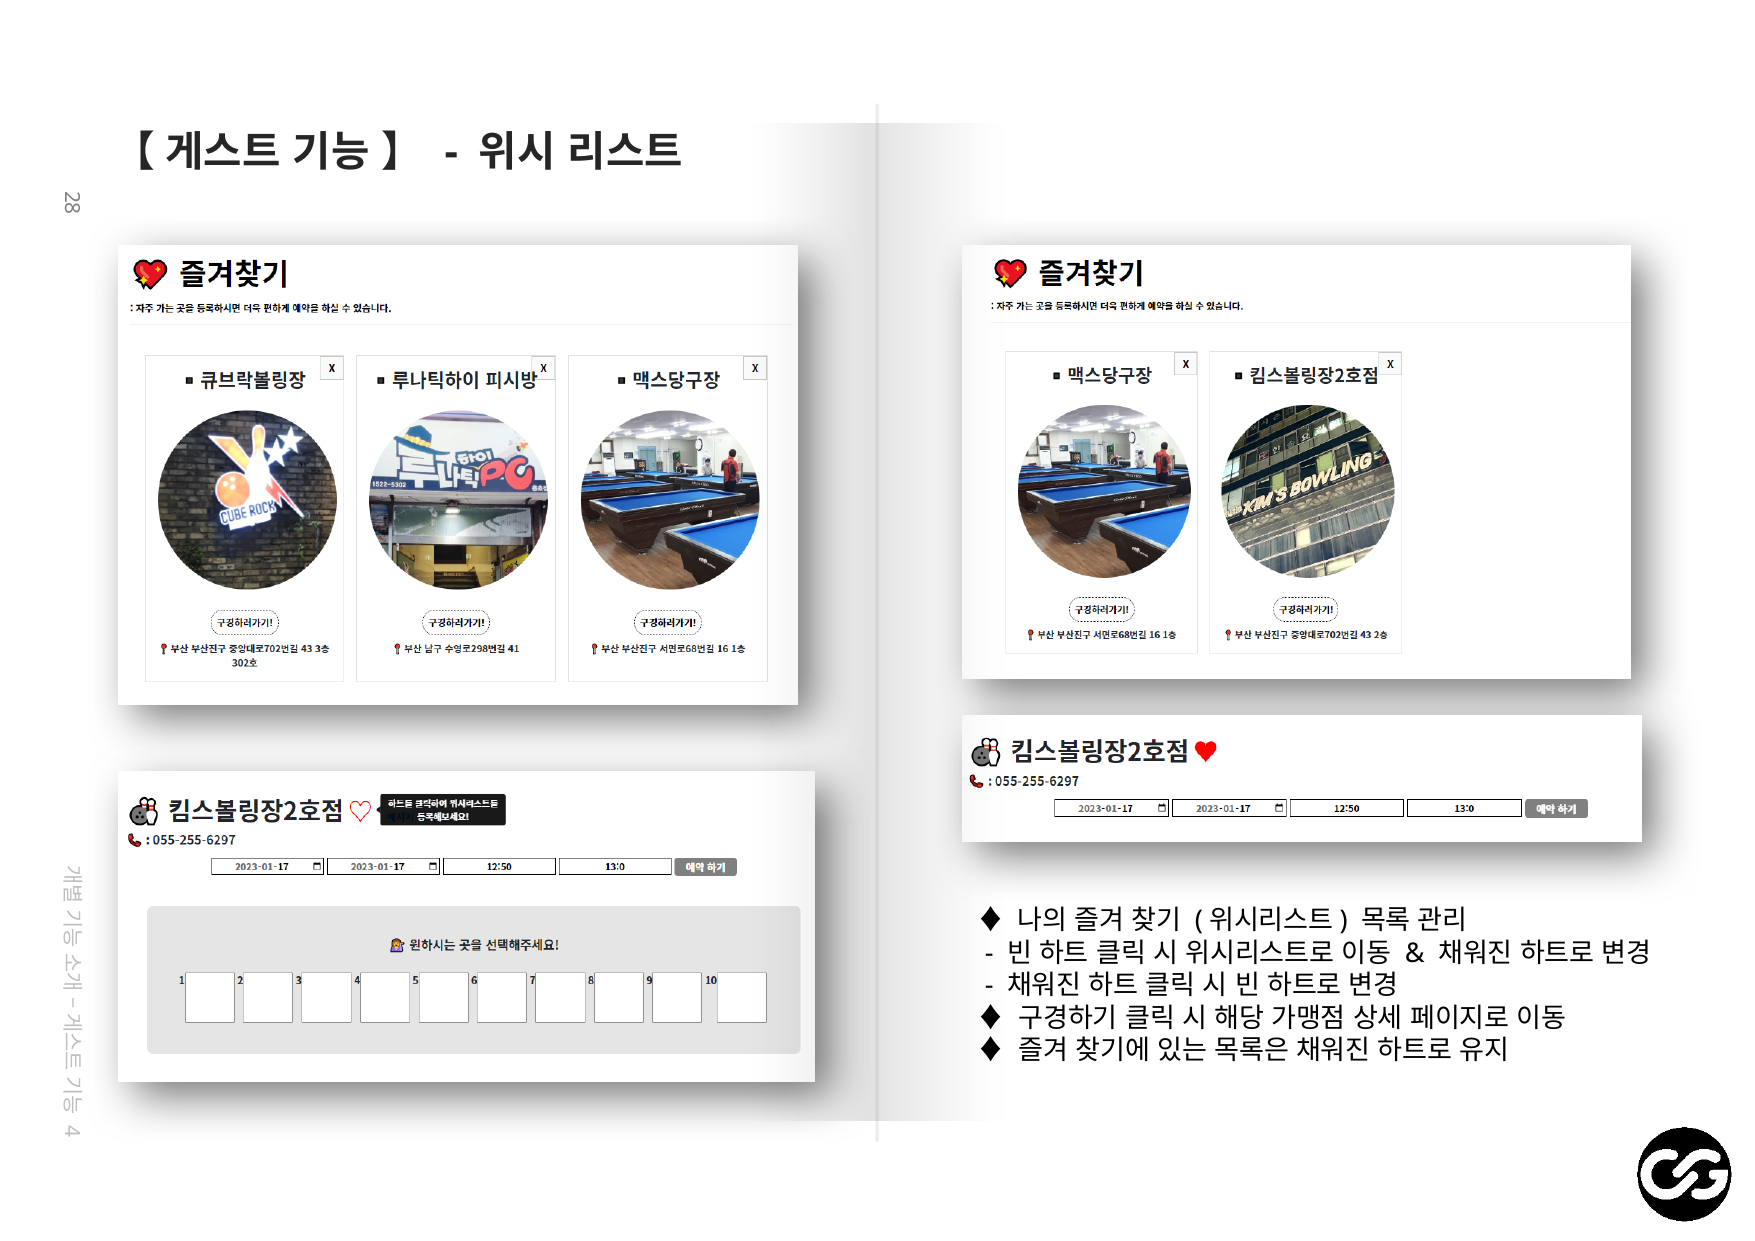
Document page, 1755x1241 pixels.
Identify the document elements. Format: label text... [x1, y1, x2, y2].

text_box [1015, 715, 1642, 842]
picture [1012, 245, 1631, 679]
picture [1635, 1126, 1732, 1223]
picture [118, 771, 743, 1082]
picture [117, 245, 743, 705]
text_box 개별 기능 소개 – 게스트 기능 4 [53, 850, 94, 1153]
text_box 【 게스트 기능 】 - 위시 리스트 [99, 117, 738, 183]
text_box ♦ 나의 즐겨 찾기 (위시리스트) 목록 관리 - 빈 하트 클릭 시 위시리스트로 이동 & 채워진 하트로 변경 - 채워진 하트 클릭 시 빈 하트로 변경 ♦ 구경하기 클릭 시 해당 가맹점 상세 페이지로 이동 ♦ 즐겨 찾기에 있는 목록은 채워진 하트로 유지 [1015, 895, 1667, 1073]
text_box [743, 102, 1012, 1142]
text_box 28 [53, 176, 94, 230]
